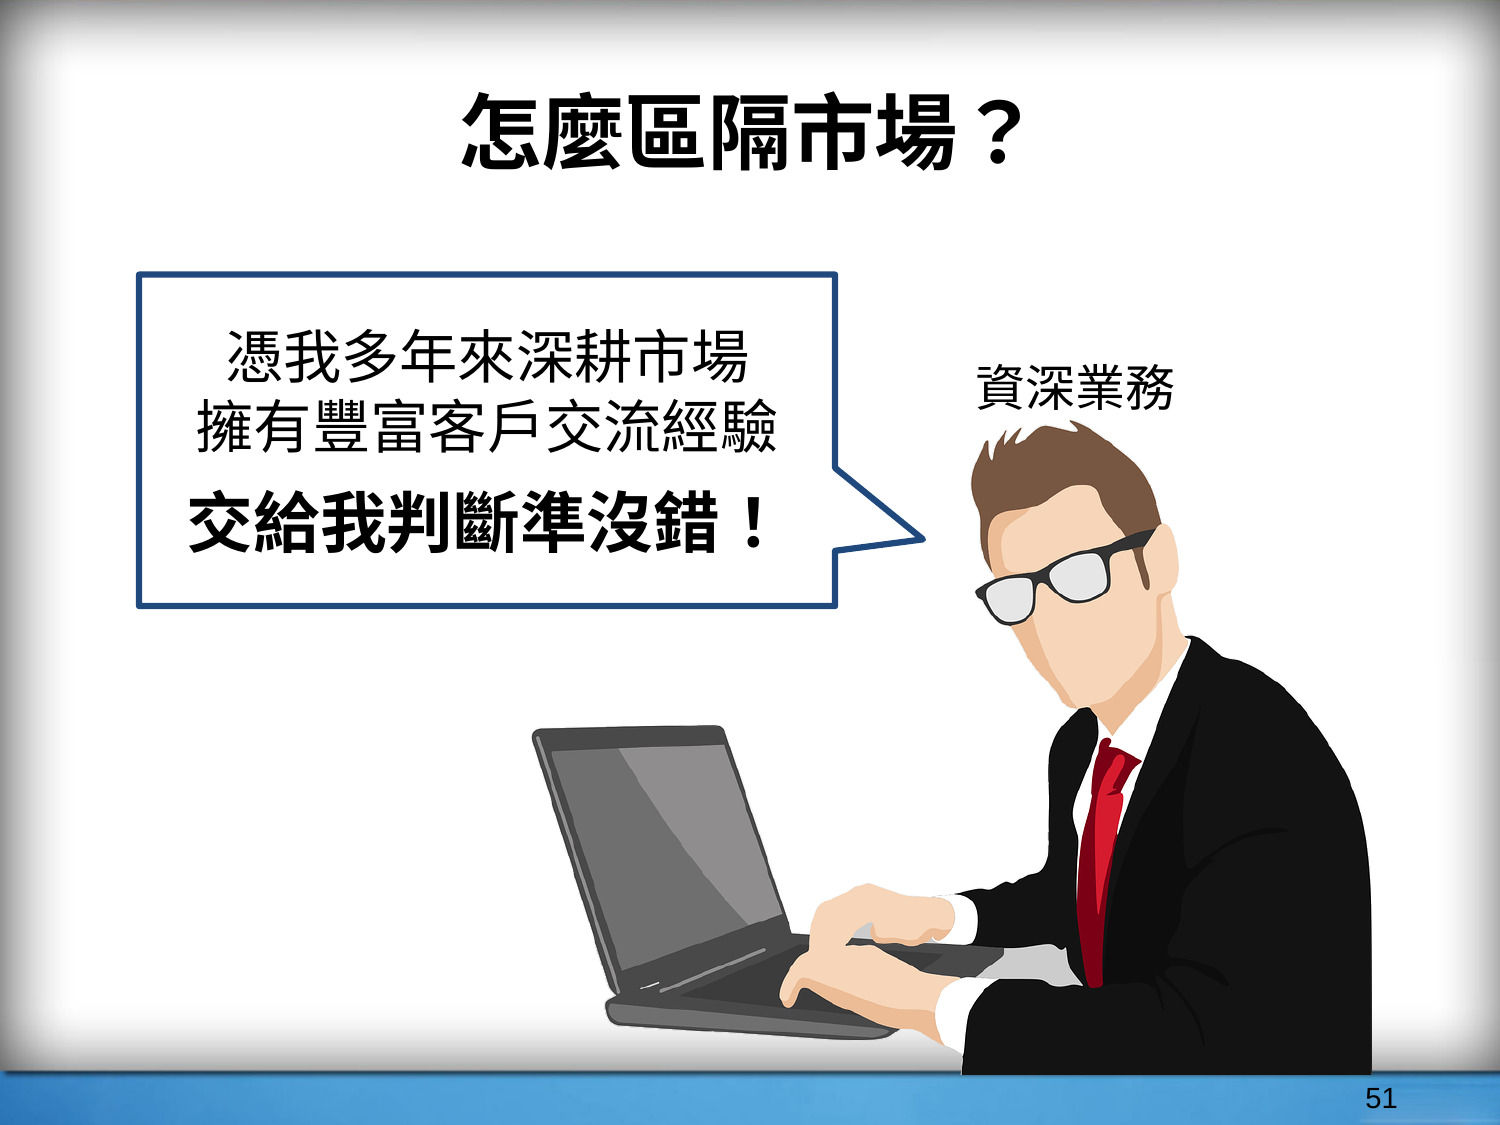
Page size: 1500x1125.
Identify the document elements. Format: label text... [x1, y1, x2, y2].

slide_number ‹#› [1350, 1074, 1488, 1118]
text_box 資深業務 [855, 348, 1296, 415]
picture [0, 0, 1500, 1125]
text_box 憑我多年來深耕市場 擁有豐富客戶交流經驗 交給我判斷準沒錯！ [139, 274, 836, 607]
title 怎麼區隔市場？ [78, 27, 1422, 232]
